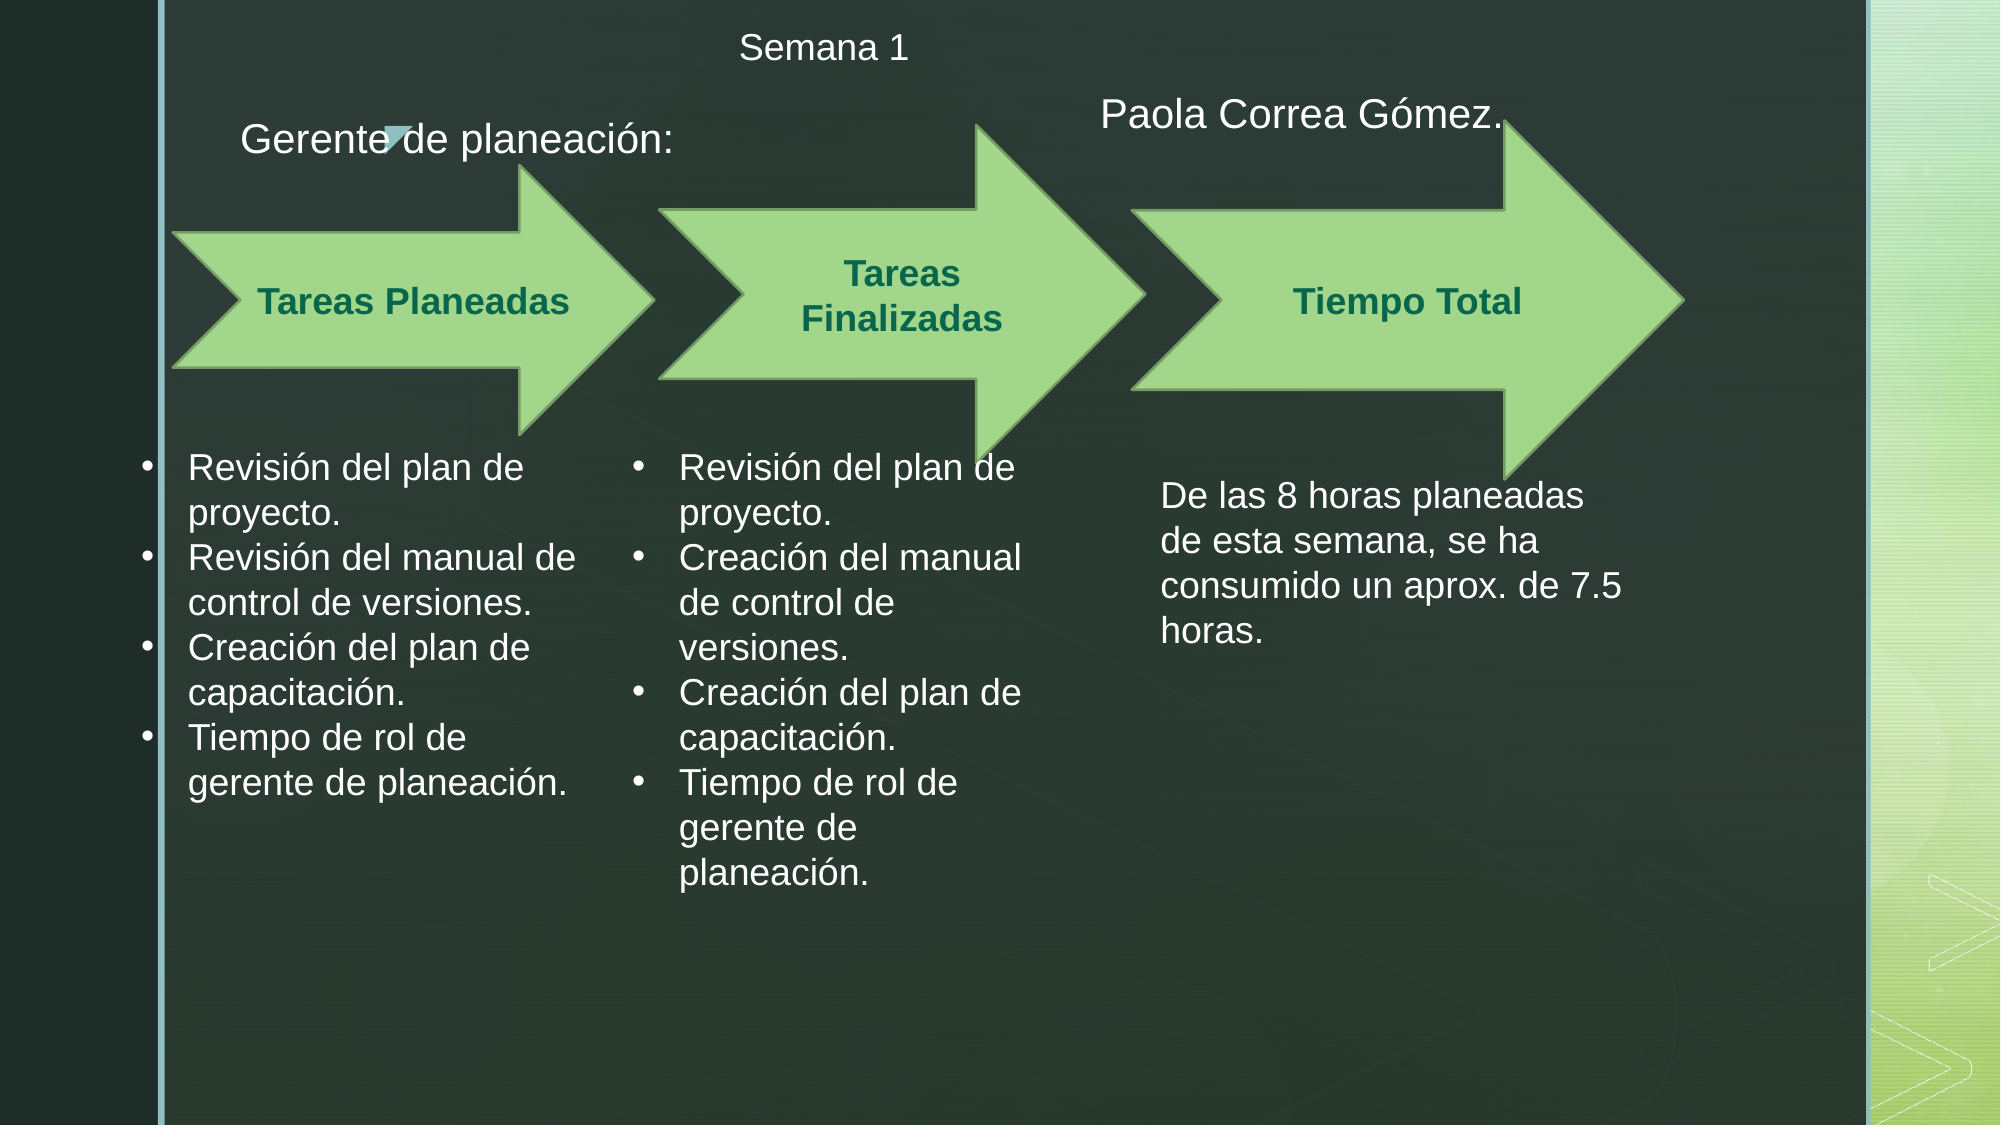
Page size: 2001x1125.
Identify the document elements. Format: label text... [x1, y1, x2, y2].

text_box Tareas Planeadas [172, 170, 655, 435]
text_box Revisión del plan de proyecto. Revisión del manual de control de versiones. Creación del plan de capacitación. Tiempo de rol de gerente de planeación. [126, 435, 613, 811]
text_box Paola Correa Gómez. [1085, 78, 1572, 144]
text_box Tiempo Total [1131, 144, 1685, 463]
text_box Tareas Finalizadas [659, 124, 1146, 435]
text_box Gerente de planeación: [225, 104, 744, 170]
text_box Semana 1 [723, 15, 1727, 76]
text_box De las 8 horas planeadas de esta semana, se ha consumido un aprox. de 7.5 horas. [1145, 463, 1650, 659]
picture [1871, 0, 2001, 1125]
text_box Revisión del plan de proyecto. Creación del manual de control de versiones. Creación del plan de capacitación. Tiempo de rol de gerente de planeación. [617, 435, 1065, 946]
